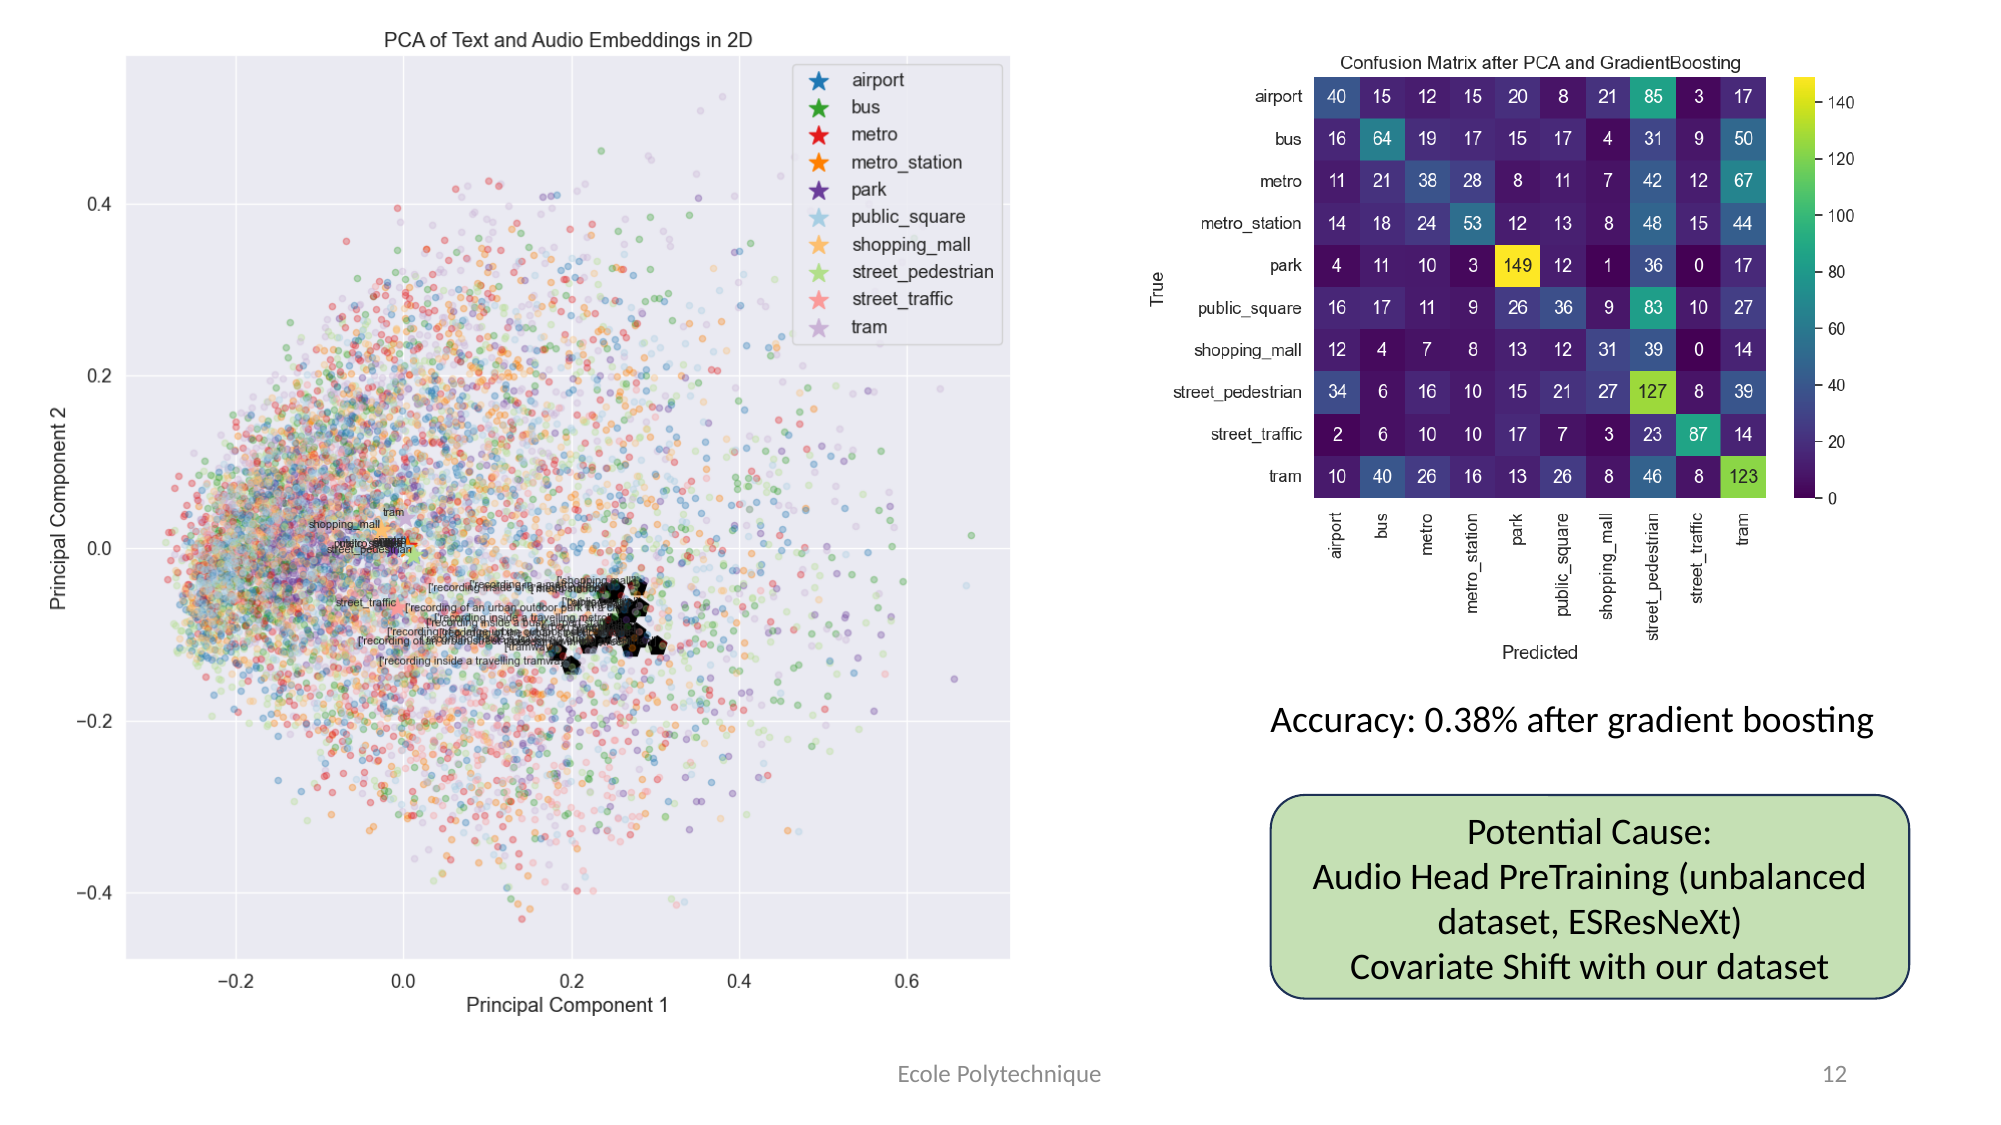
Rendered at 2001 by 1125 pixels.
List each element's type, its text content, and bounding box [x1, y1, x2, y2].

text_box Potential Cause: Audio Head PreTraining (unbalanced dataset, ESResNeXt) Covariate Shift with our dataset [1269, 793, 1911, 1000]
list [1141, 46, 1863, 671]
footer Ecole Polytechnique [662, 1042, 1338, 1103]
slide_number 12 [1412, 1042, 1863, 1103]
picture [41, 22, 1020, 1026]
text_box Accuracy: 0.38% after gradient boosting [1255, 687, 1890, 747]
